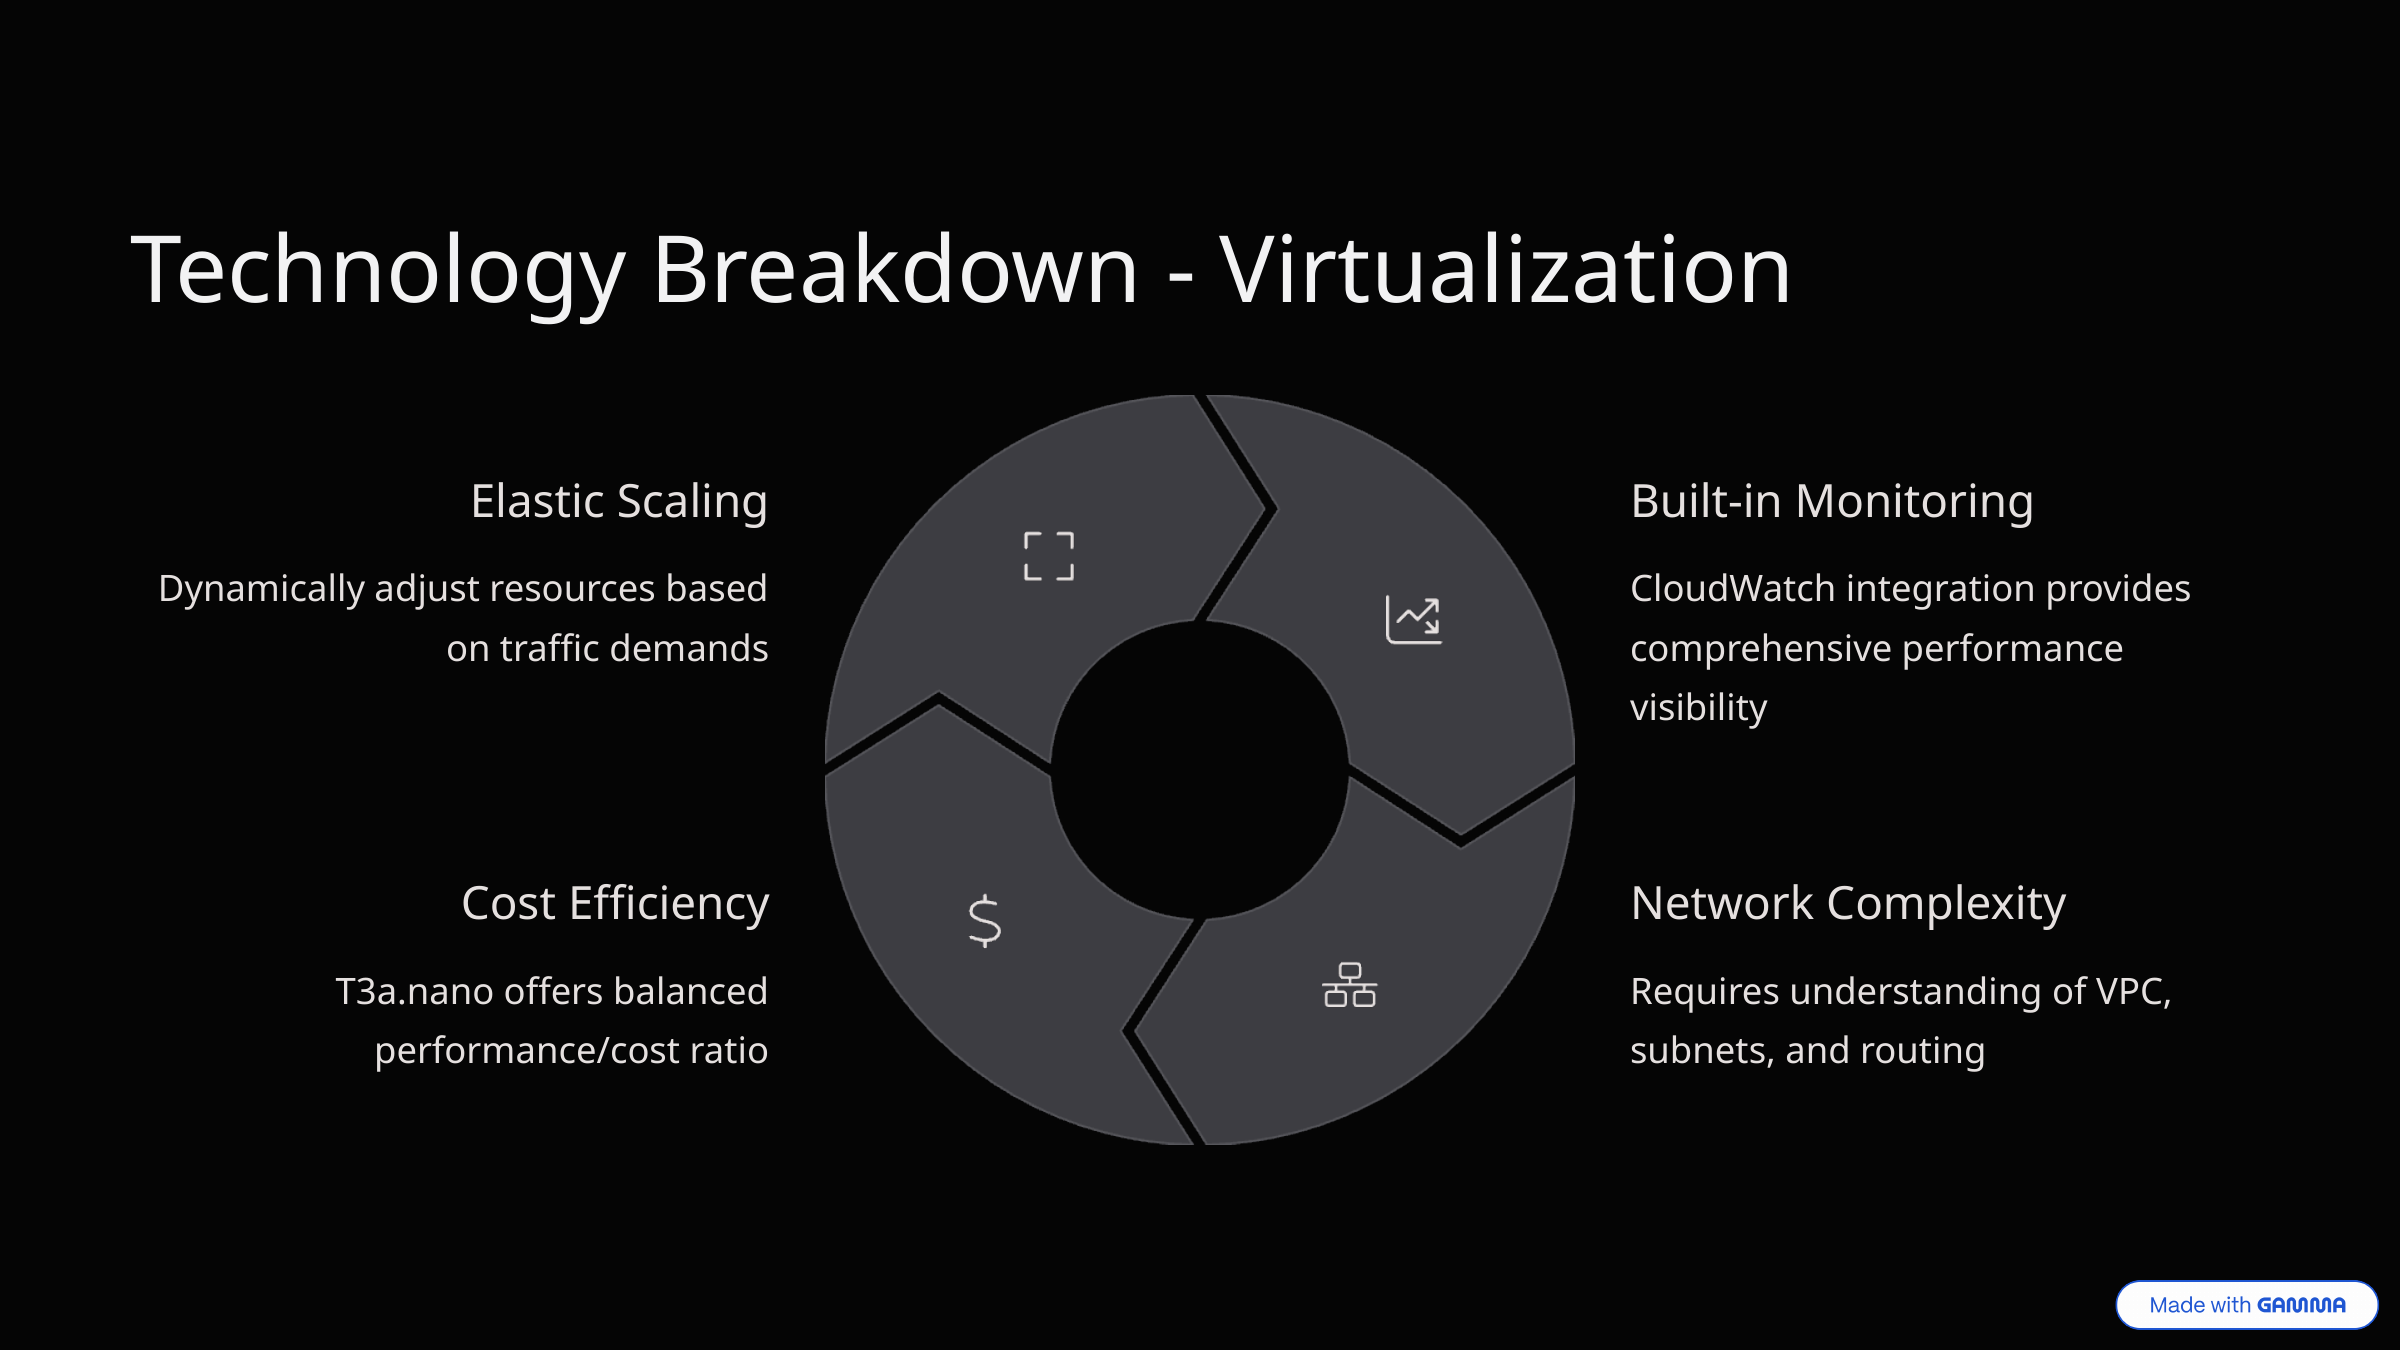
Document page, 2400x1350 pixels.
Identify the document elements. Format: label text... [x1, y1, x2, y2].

text_box Requires understanding of VPC, subnets, and routing [1630, 952, 2270, 1072]
picture [2106, 1271, 2389, 1339]
text_box Dynamically adjust resources based on traffic demands [130, 549, 770, 669]
text_box Built-in Monitoring [1630, 469, 2096, 528]
text_box CloudWatch integration provides comprehensive performance visibility [1630, 549, 2270, 669]
picture [825, 395, 1575, 1145]
text_box Technology Breakdown - Virtualization [130, 205, 1893, 322]
text_box T3a.nano offers balanced performance/cost ratio [130, 952, 770, 1072]
text_box Cost Efficiency [304, 871, 770, 930]
text_box Network Complexity [1630, 871, 2096, 930]
text_box Elastic Scaling [304, 469, 770, 528]
